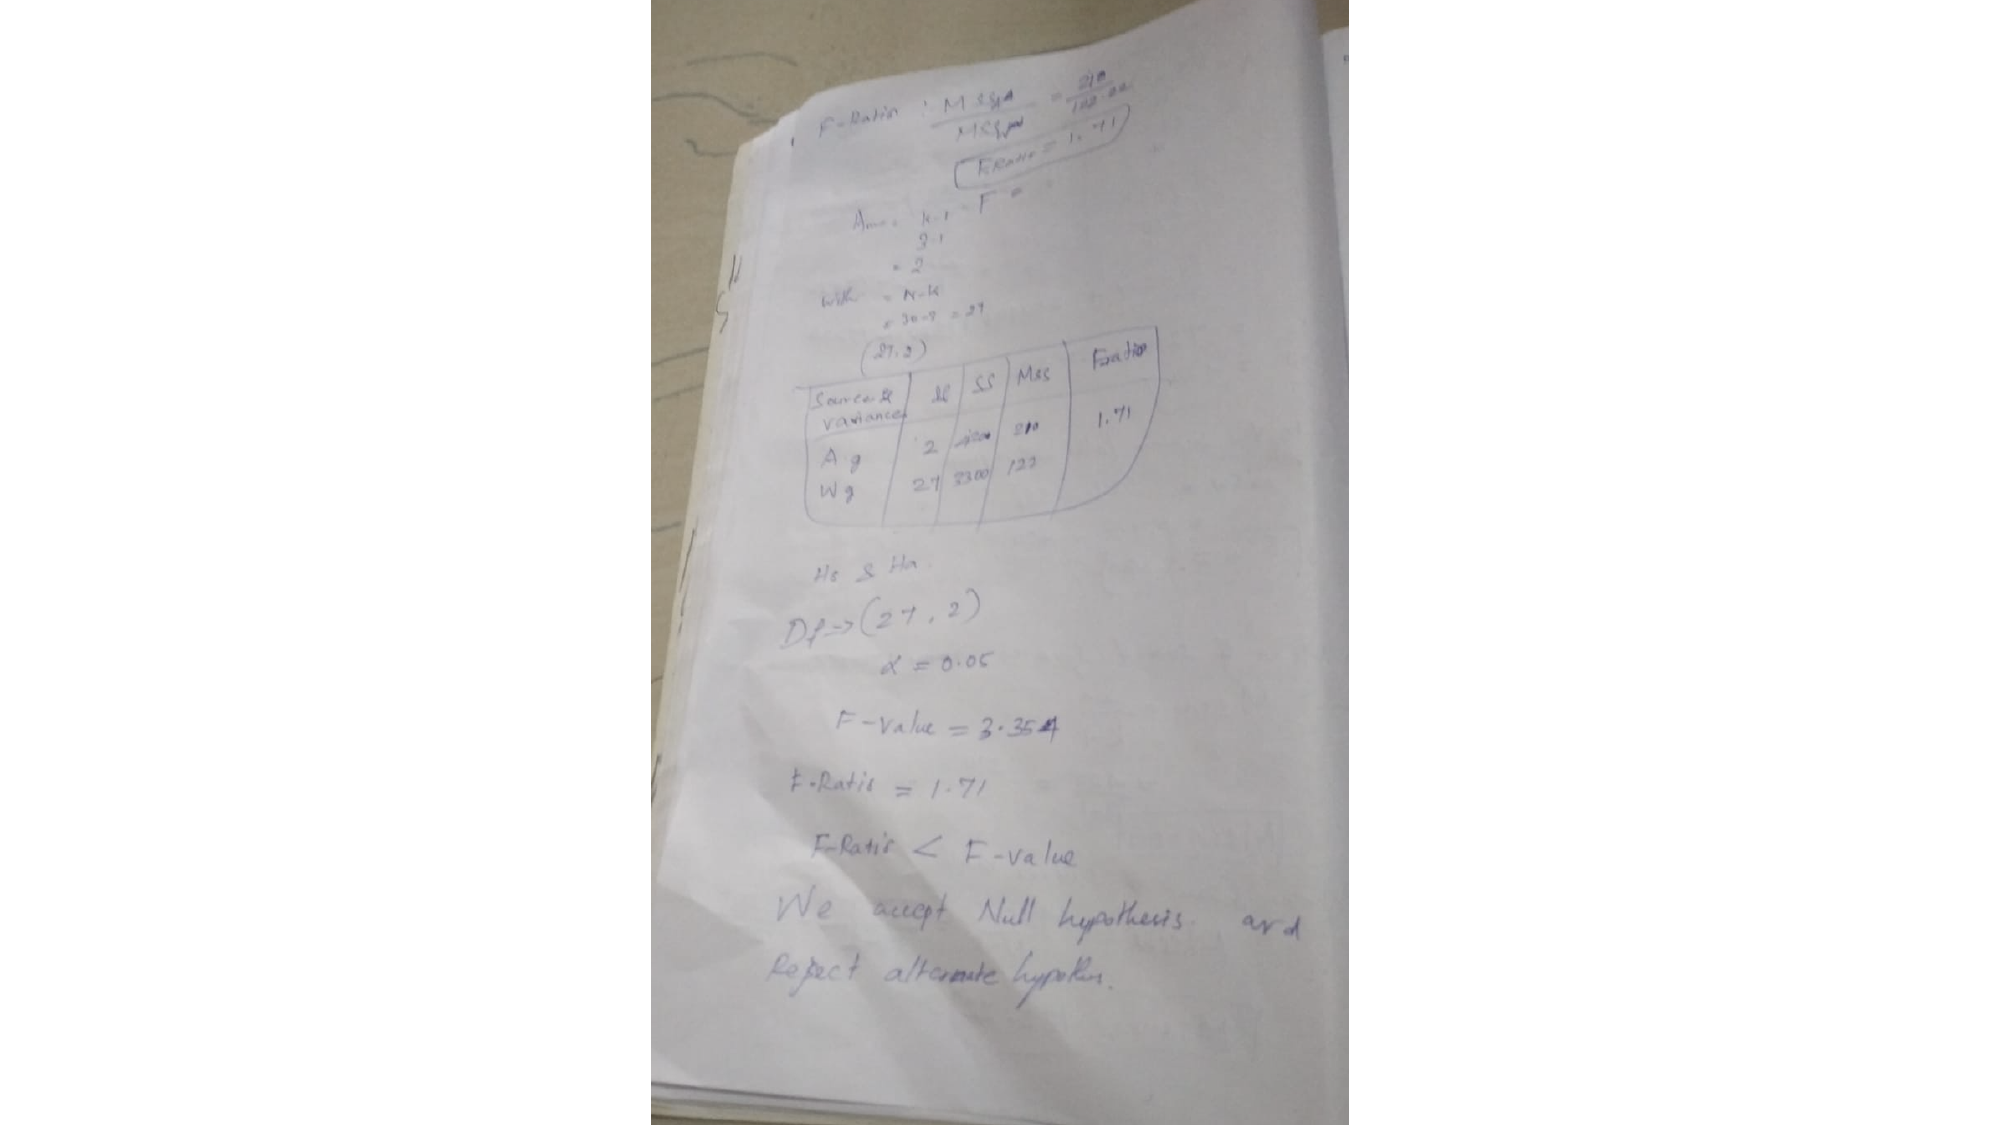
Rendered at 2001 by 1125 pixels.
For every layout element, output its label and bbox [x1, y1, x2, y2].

picture [651, 0, 1349, 1125]
